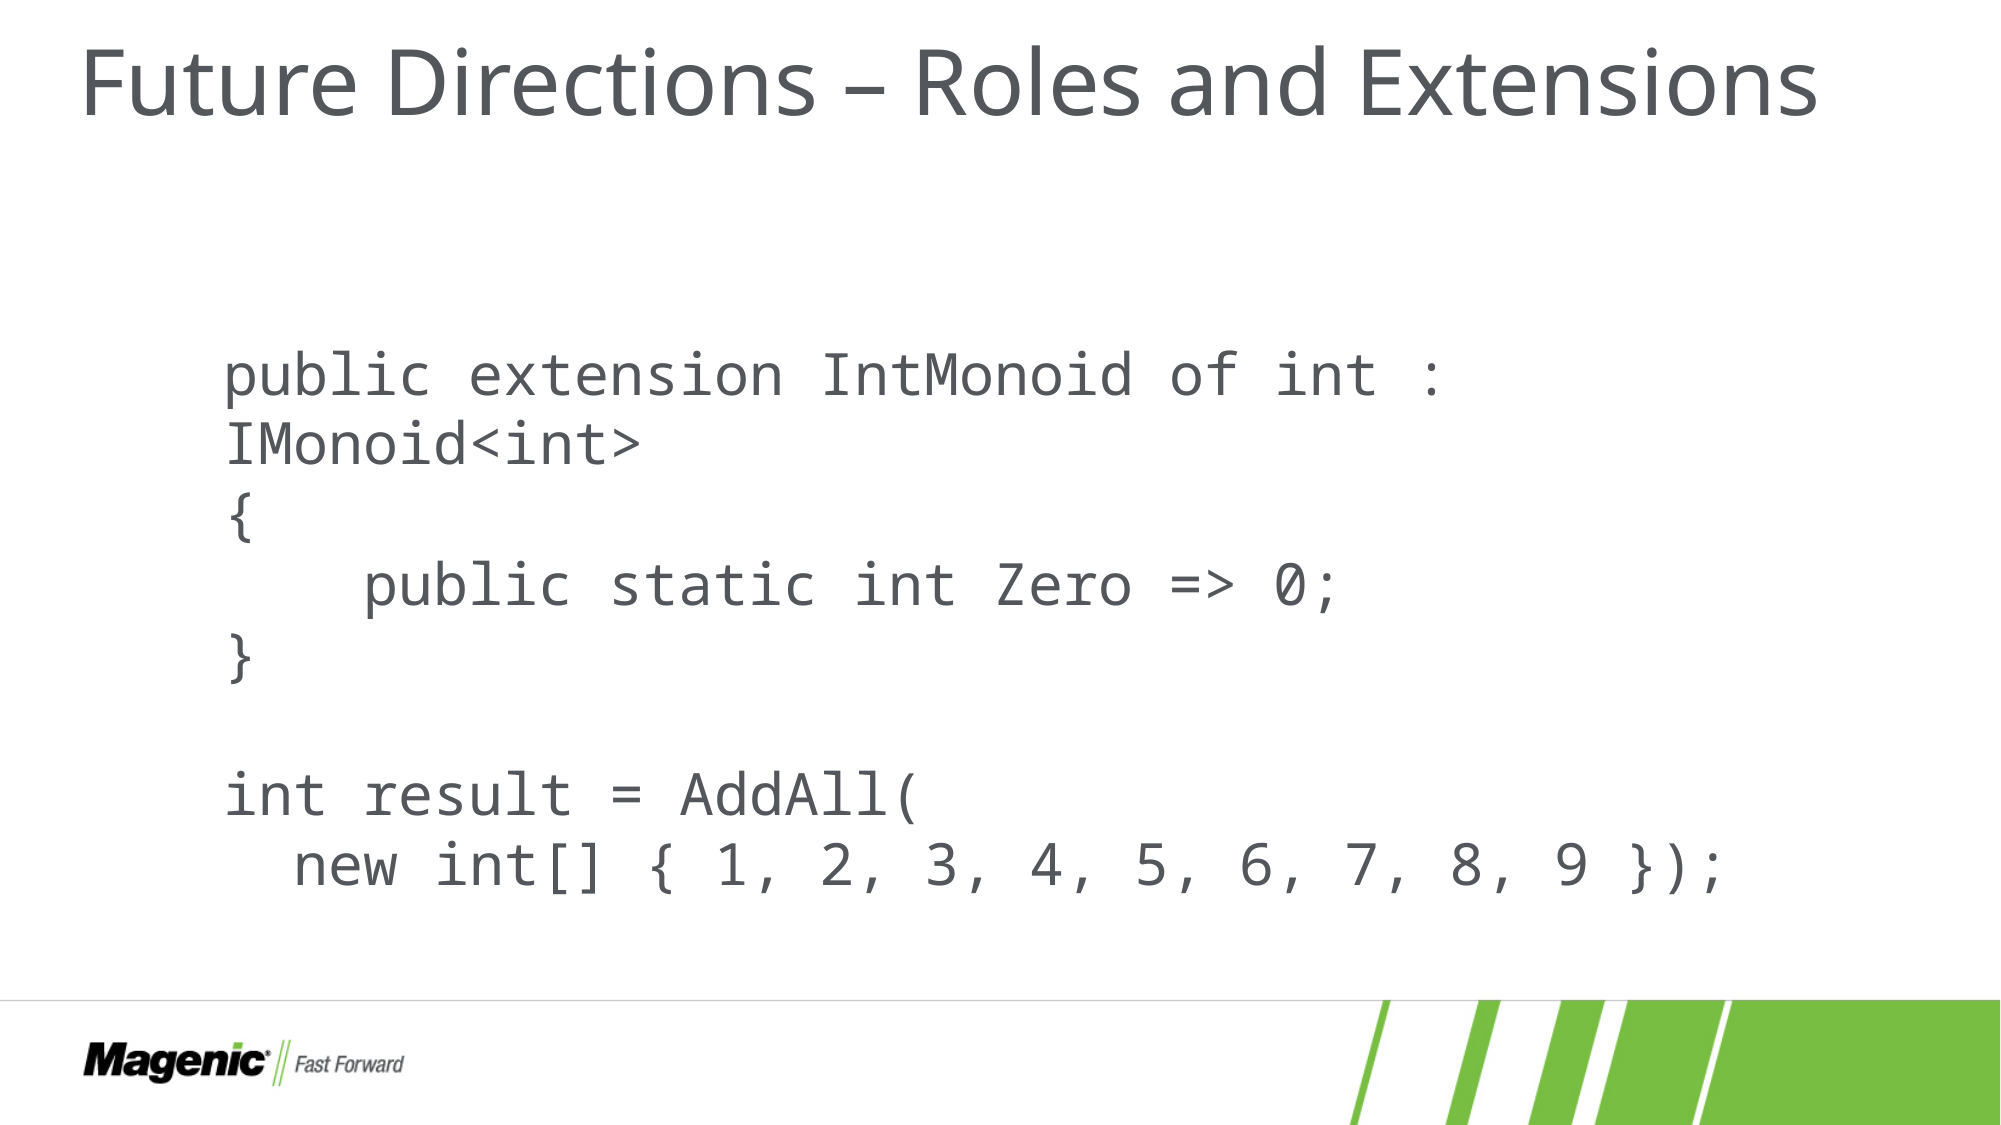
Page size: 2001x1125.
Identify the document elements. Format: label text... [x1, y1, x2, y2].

text_box public extension IntMonoid of int : IMonoid<int> { public static int Zero => 0; } int result = AddAll( new int[] { 1, 2, 3, 4, 5, 6, 7, 8, 9 }); [209, 329, 1791, 904]
picture [0, 0, 2001, 1125]
title Future Directions – Roles and Extensions [63, 41, 1938, 131]
